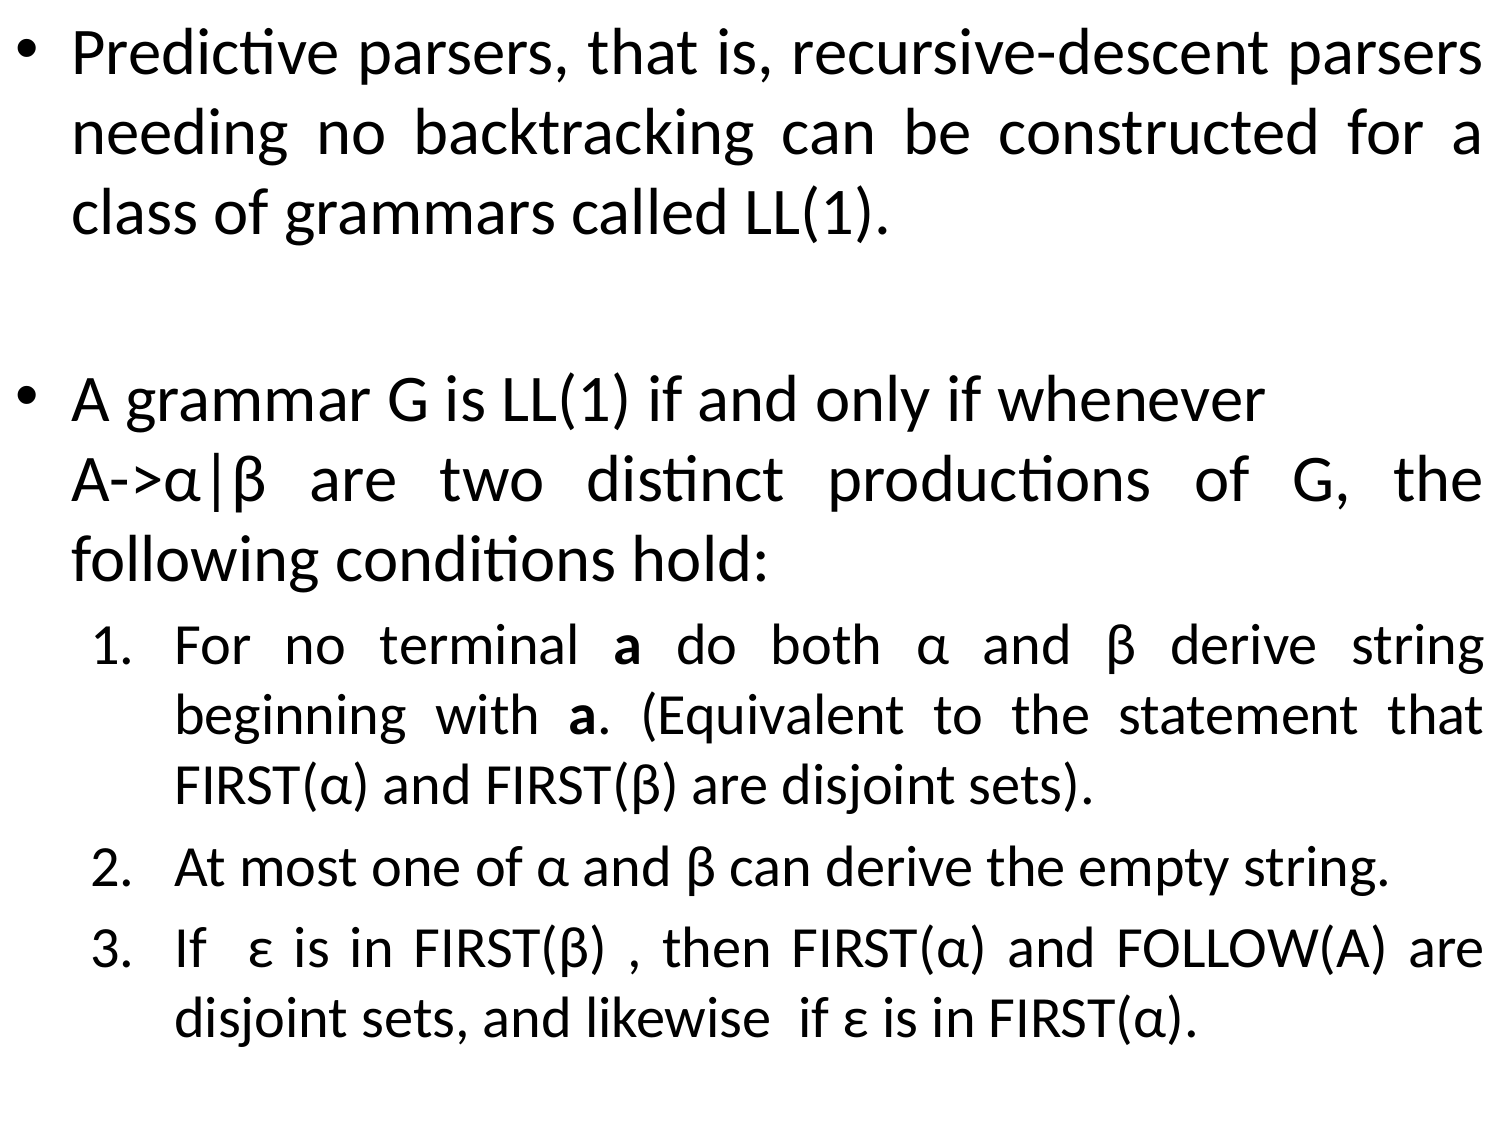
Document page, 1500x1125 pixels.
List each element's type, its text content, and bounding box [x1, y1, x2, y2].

list Predictive parsers, that is, recursive-descent parsers needing no backtracking can be constructed for a class of grammars called LL(1). A grammar G is LL(1) if and only if whenever A->α|β are two distinct productions of G, the following conditions hold: For no terminal a do both α and β derive string beginning with a. (Equivalent to the statement that FIRST(α) and FIRST(β) are disjoint sets). At most one of α and β can derive the empty string. If ε is in FIRST(β) , then FIRST(α) and FOLLOW(A) are disjoint sets, and likewise if ε is in FIRST(α). [0, 0, 1500, 1125]
